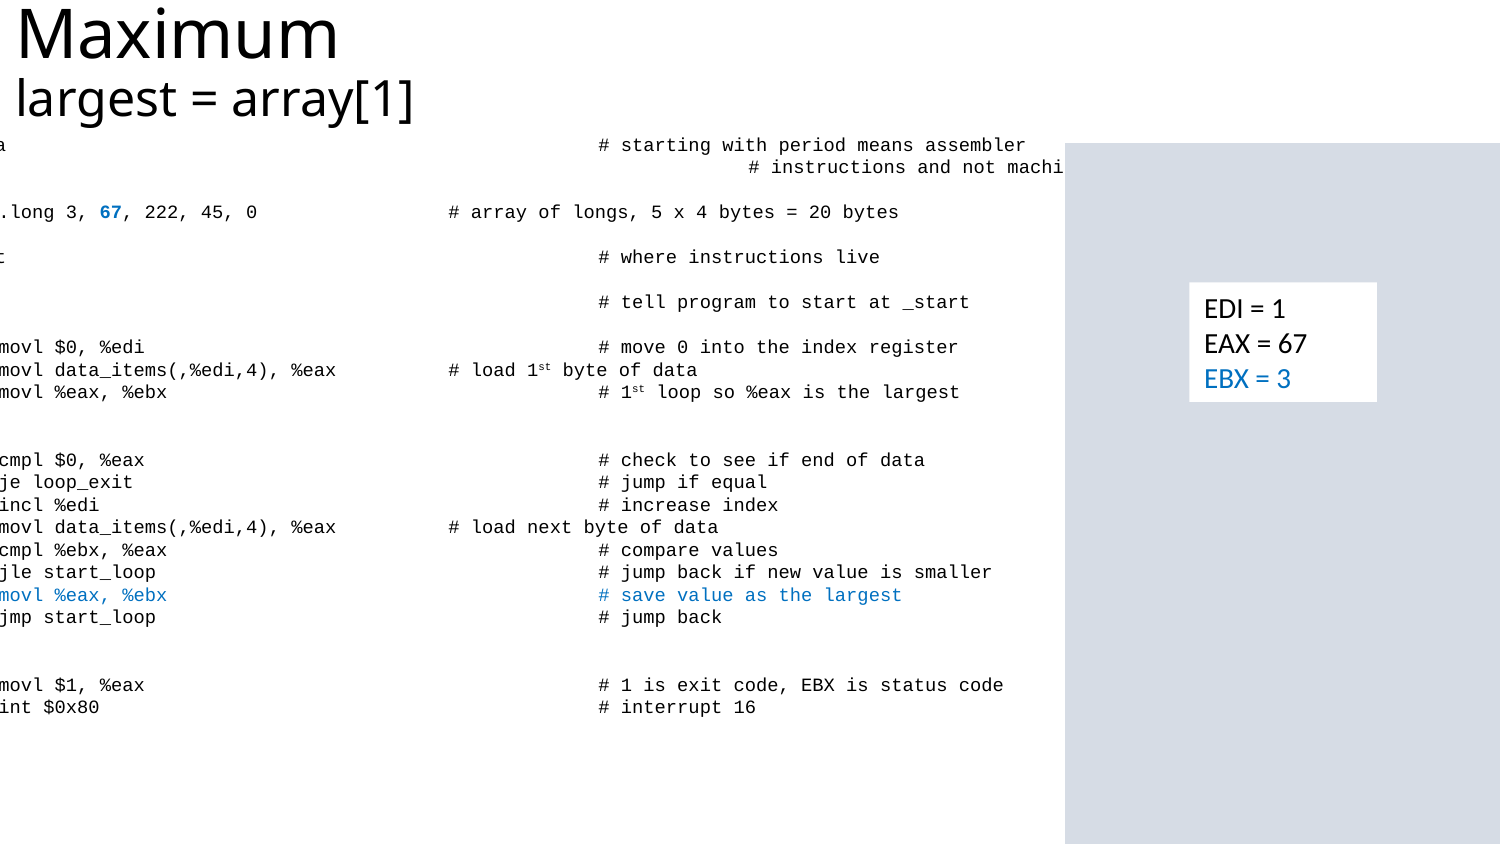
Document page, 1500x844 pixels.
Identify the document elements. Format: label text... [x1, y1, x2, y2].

text_box [1065, 143, 1500, 844]
text_box EDI = 1 EAX = 67 EBX = 3 [1189, 282, 1377, 402]
text_box .section .data # starting with period means assembler # instructions and not machine code data_items: .long 3, 67, 222, 45, 0 # array of longs, 5 x 4 bytes = 20 bytes .section .text # where instructions live .globl _start # tell program to start at _start _start: movl $0, %edi # move 0 into the index register movl data_items(,%edi,4), %eax # load 1st byte of data movl %eax, %ebx # 1st loop so %eax is the largest start_loop: cmpl $0, %eax # check to see if end of data je loop_exit # jump if equal incl %edi # increase index movl data_items(,%edi,4), %eax # load next byte of data cmpl %ebx, %eax # compare values jle start_loop # jump back if new value is smaller movl %eax, %ebx # save value as the largest jmp start_loop # jump back loop_exit: movl $1, %eax # 1 is exit code, EBX is status code int $0x80 # interrupt 16 [0, 145, 1065, 725]
text_box Maximum largest = array[1] [0, 0, 1500, 145]
